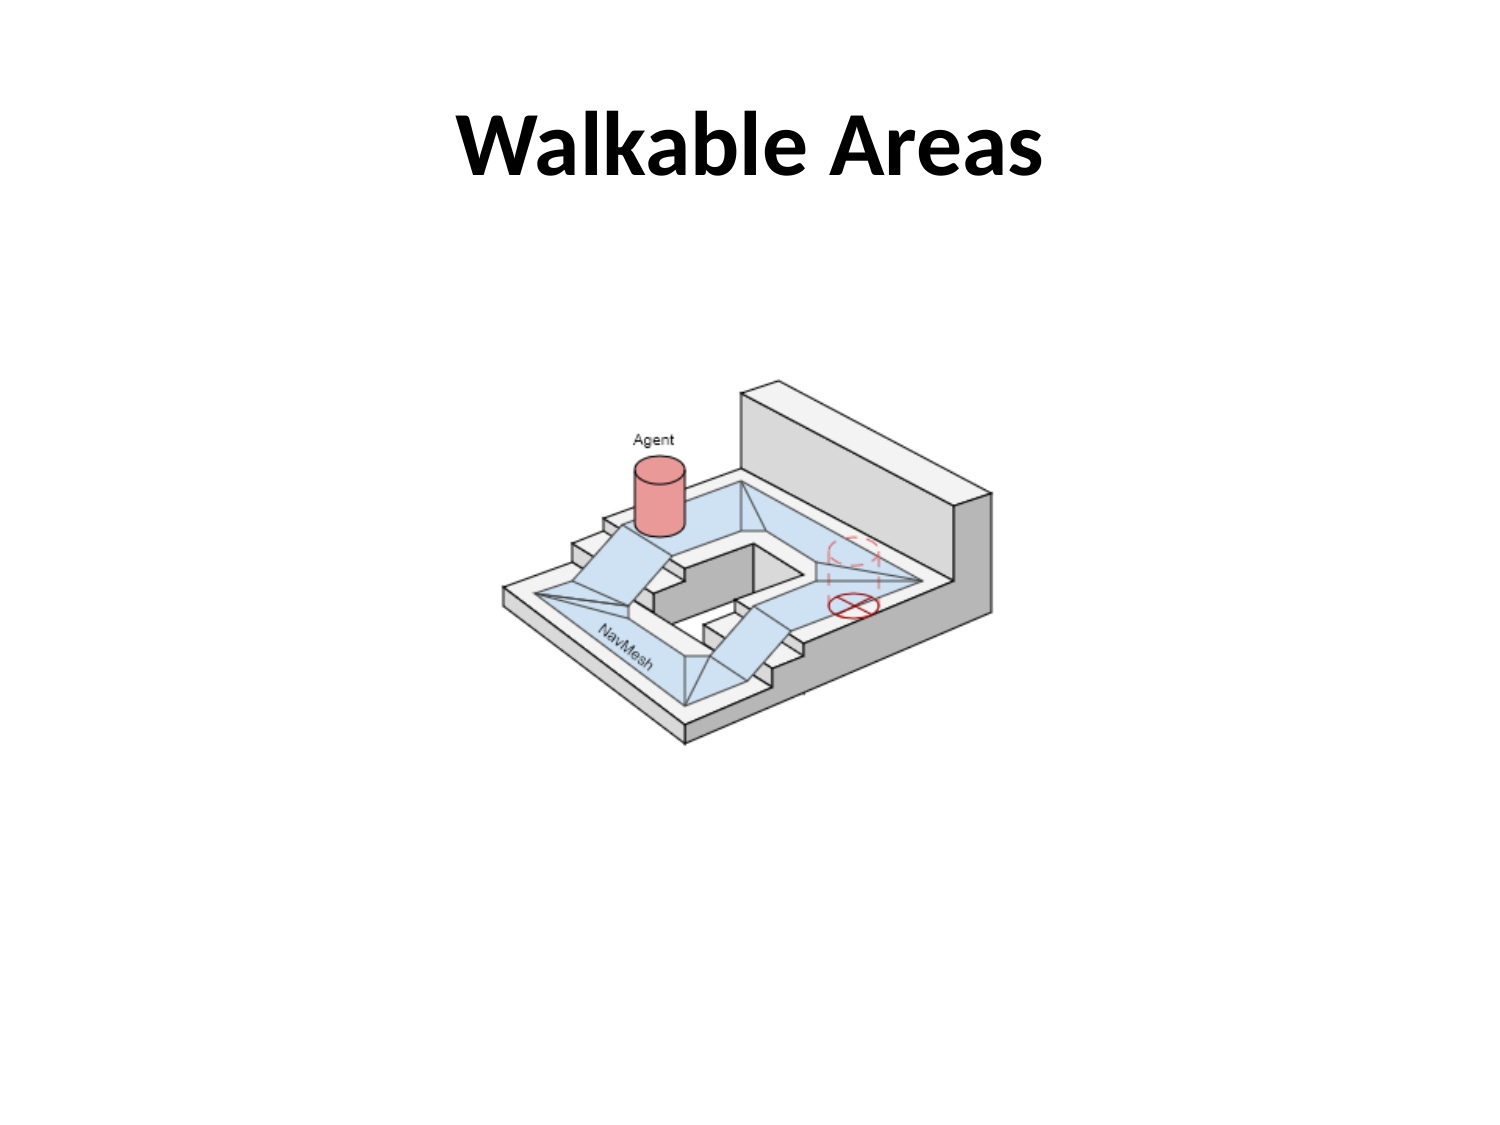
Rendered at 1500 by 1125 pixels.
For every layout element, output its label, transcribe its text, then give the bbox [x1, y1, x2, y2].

picture [487, 366, 1012, 759]
title Walkable Areas [75, 45, 1425, 233]
